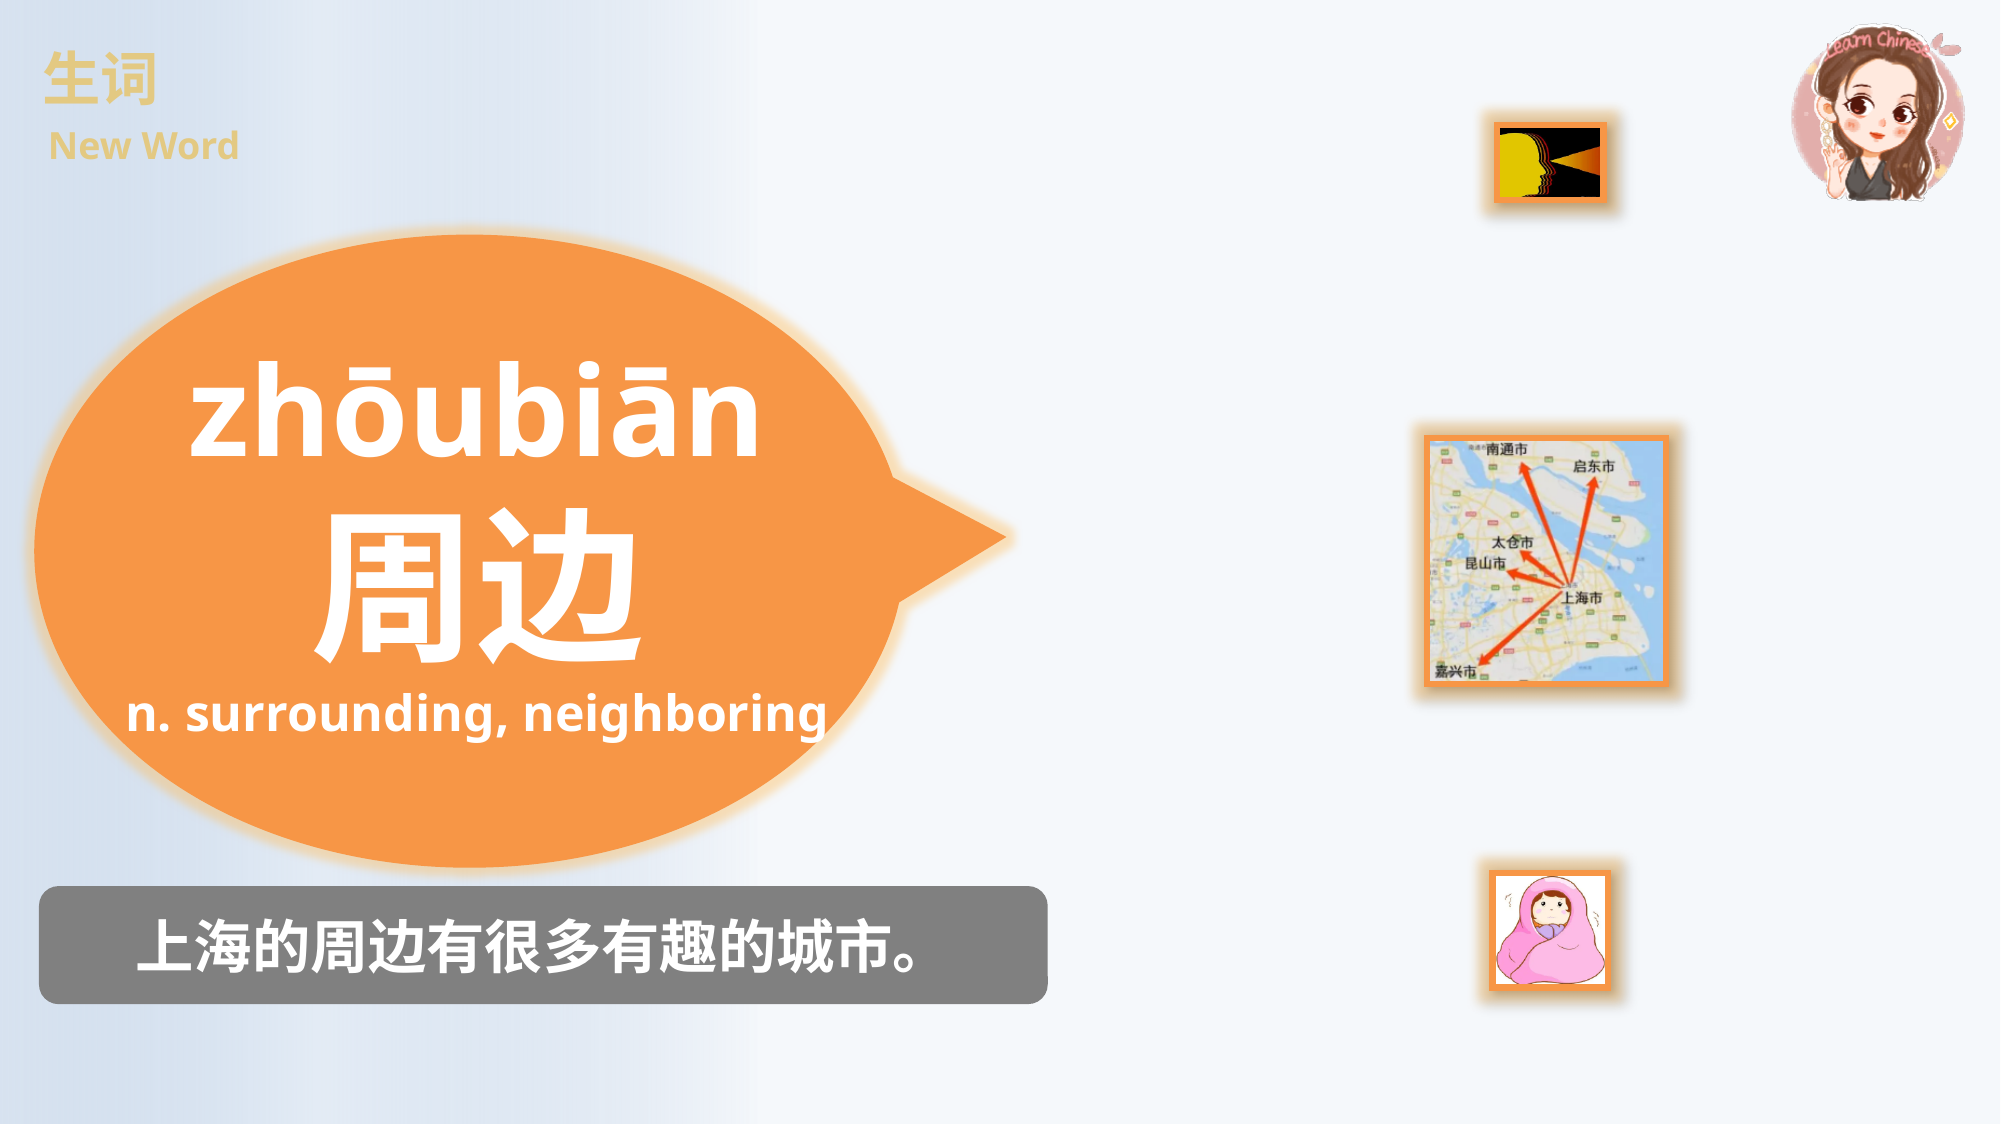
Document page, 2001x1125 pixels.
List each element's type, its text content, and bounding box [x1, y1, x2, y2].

text_box New Word [33, 115, 256, 175]
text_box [27, 239, 928, 864]
picture [0, 0, 2001, 1125]
text_box 生词 [27, 35, 174, 120]
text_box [38, 886, 1048, 1005]
